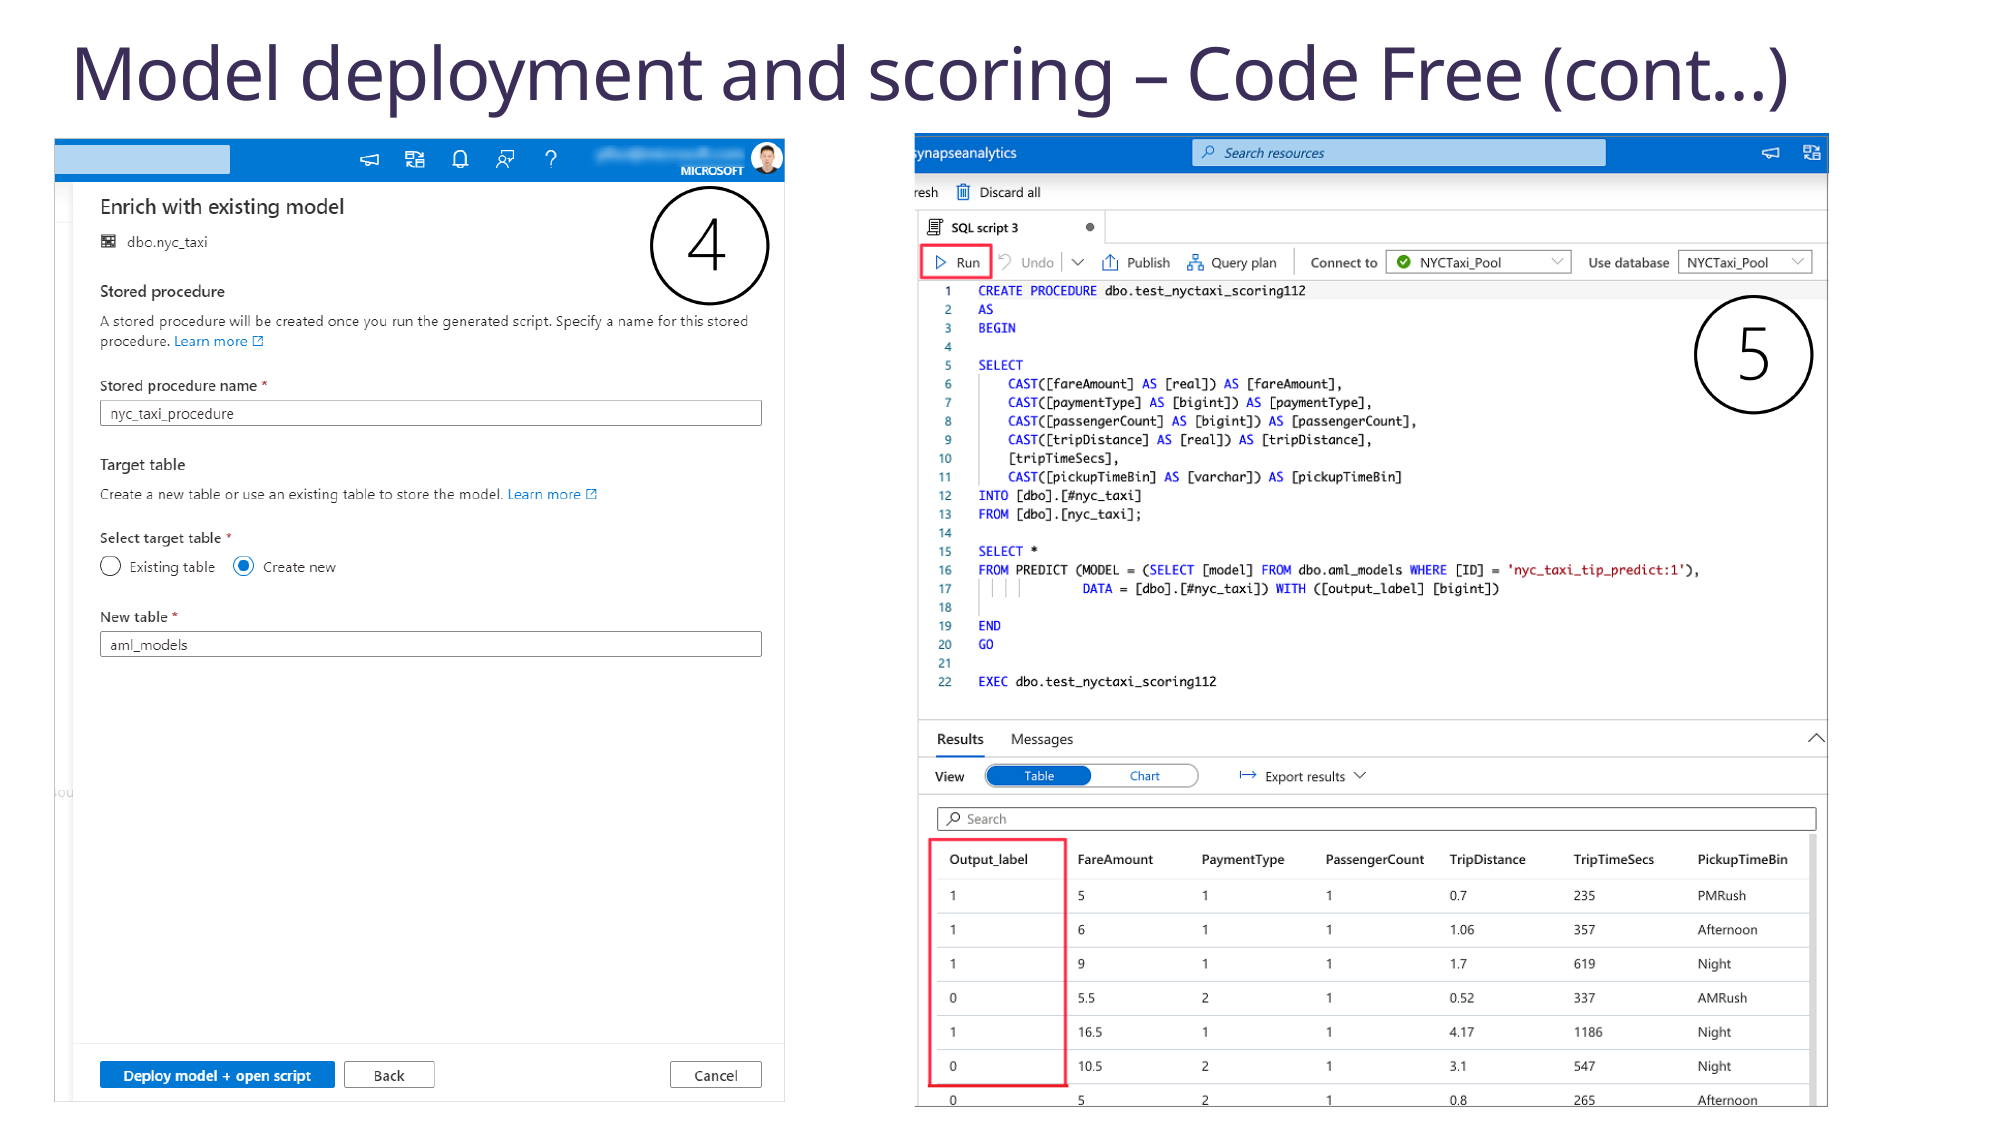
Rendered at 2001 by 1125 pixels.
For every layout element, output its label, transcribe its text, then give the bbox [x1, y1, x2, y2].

picture [914, 133, 1830, 1107]
title Model deployment and scoring – Code Free (cont…) [70, 0, 1930, 122]
picture [53, 138, 785, 1102]
